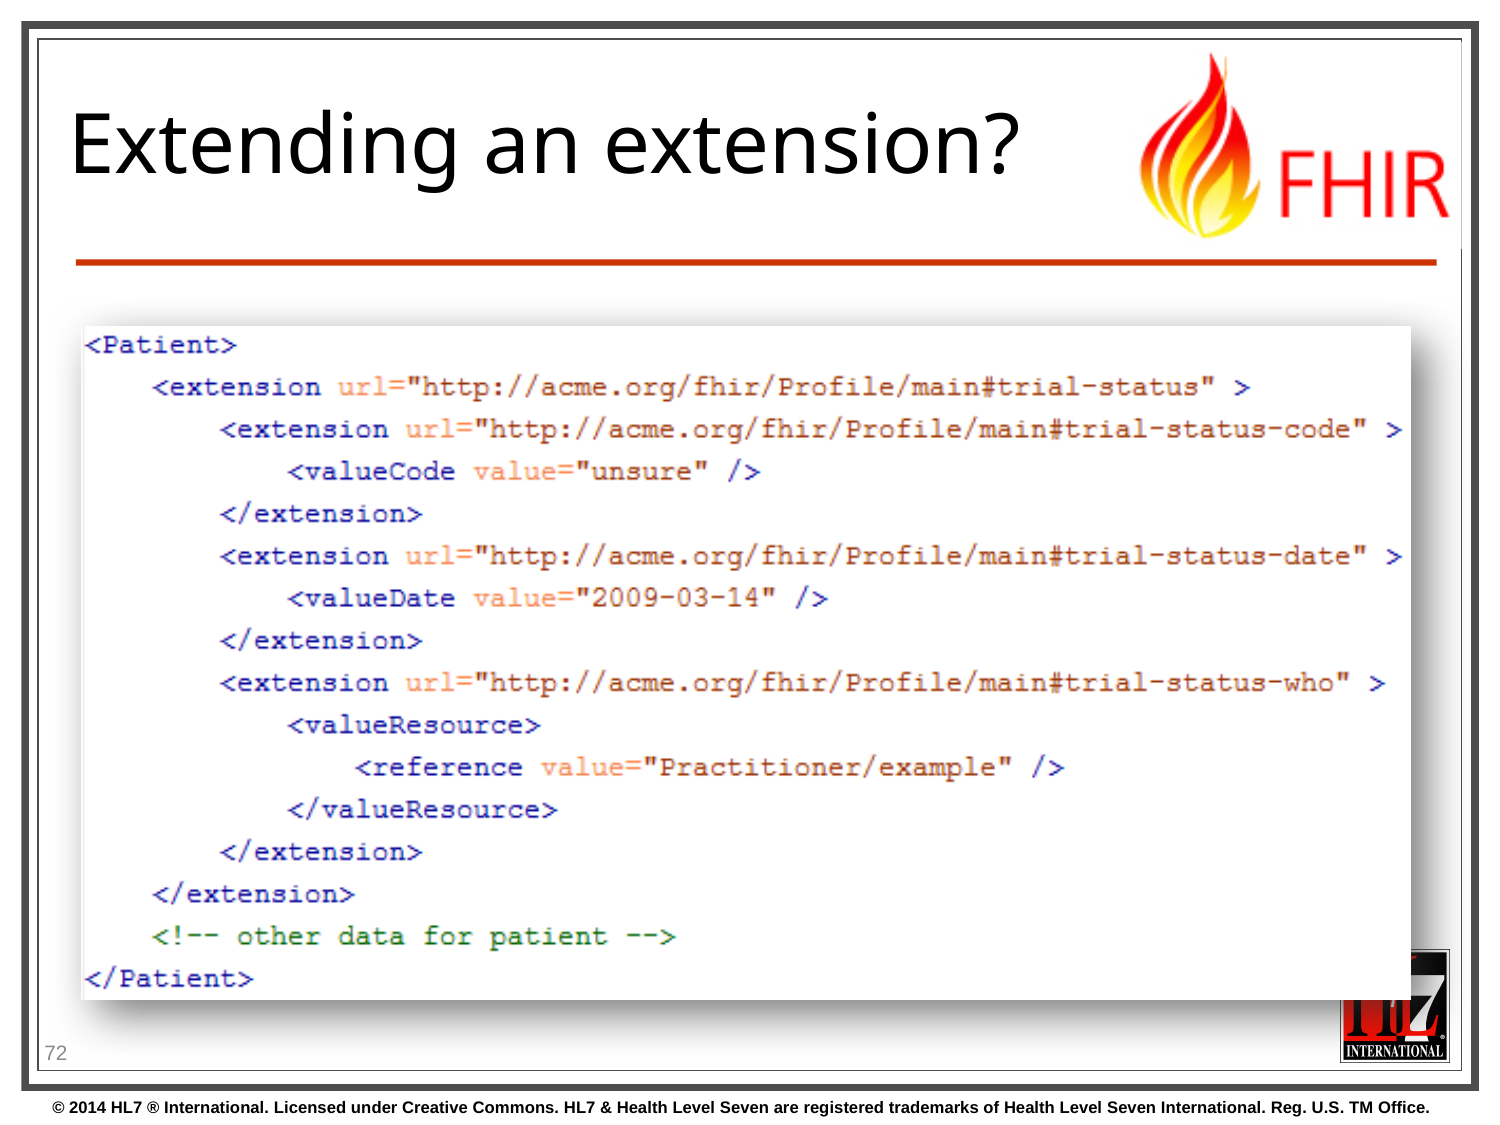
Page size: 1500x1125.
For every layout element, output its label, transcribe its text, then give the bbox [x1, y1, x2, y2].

picture [1340, 949, 1450, 1063]
picture [80, 326, 1412, 1000]
picture [1128, 42, 1462, 249]
slide_number 72 [29, 1034, 148, 1071]
title Extending an extension? [53, 54, 1128, 244]
